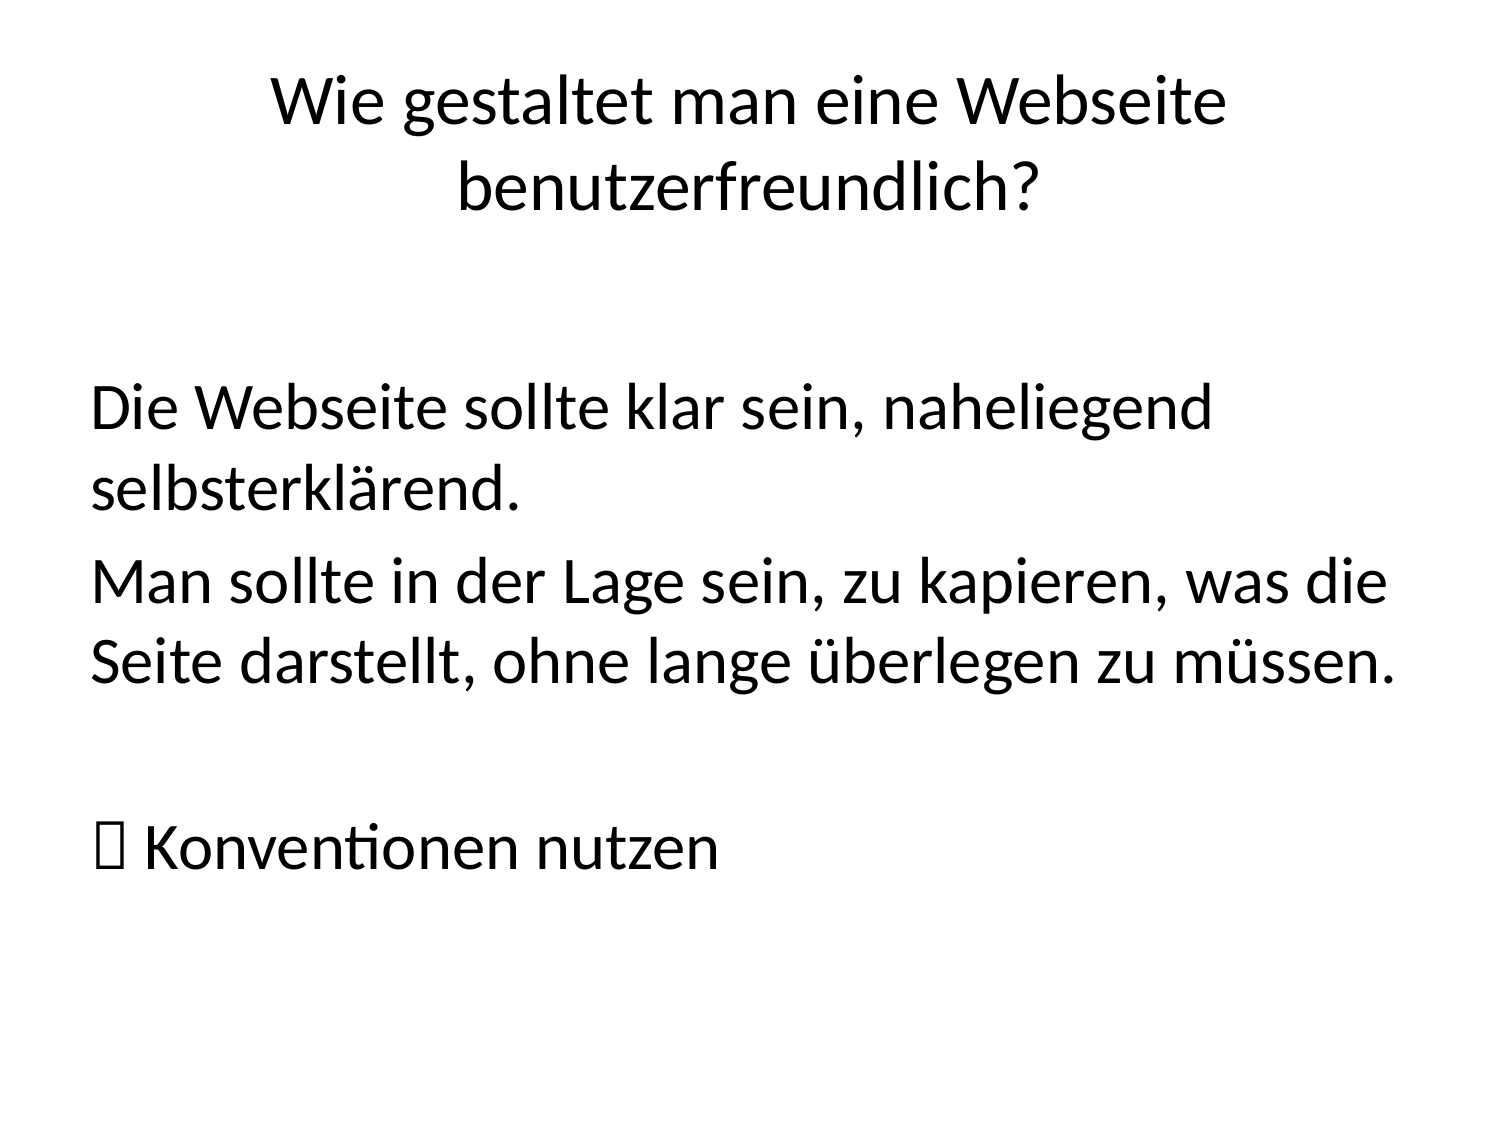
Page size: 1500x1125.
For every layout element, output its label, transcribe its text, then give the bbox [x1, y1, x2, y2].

list Die Webseite sollte klar sein, naheliegend selbsterklärend. Man sollte in der Lage sein, zu kapieren, was die Seite darstellt, ohne lange überlegen zu müssen.  Konventionen nutzen [75, 262, 1425, 1005]
title Wie gestaltet man eine Webseite benutzerfreundlich? [75, 45, 1425, 233]
